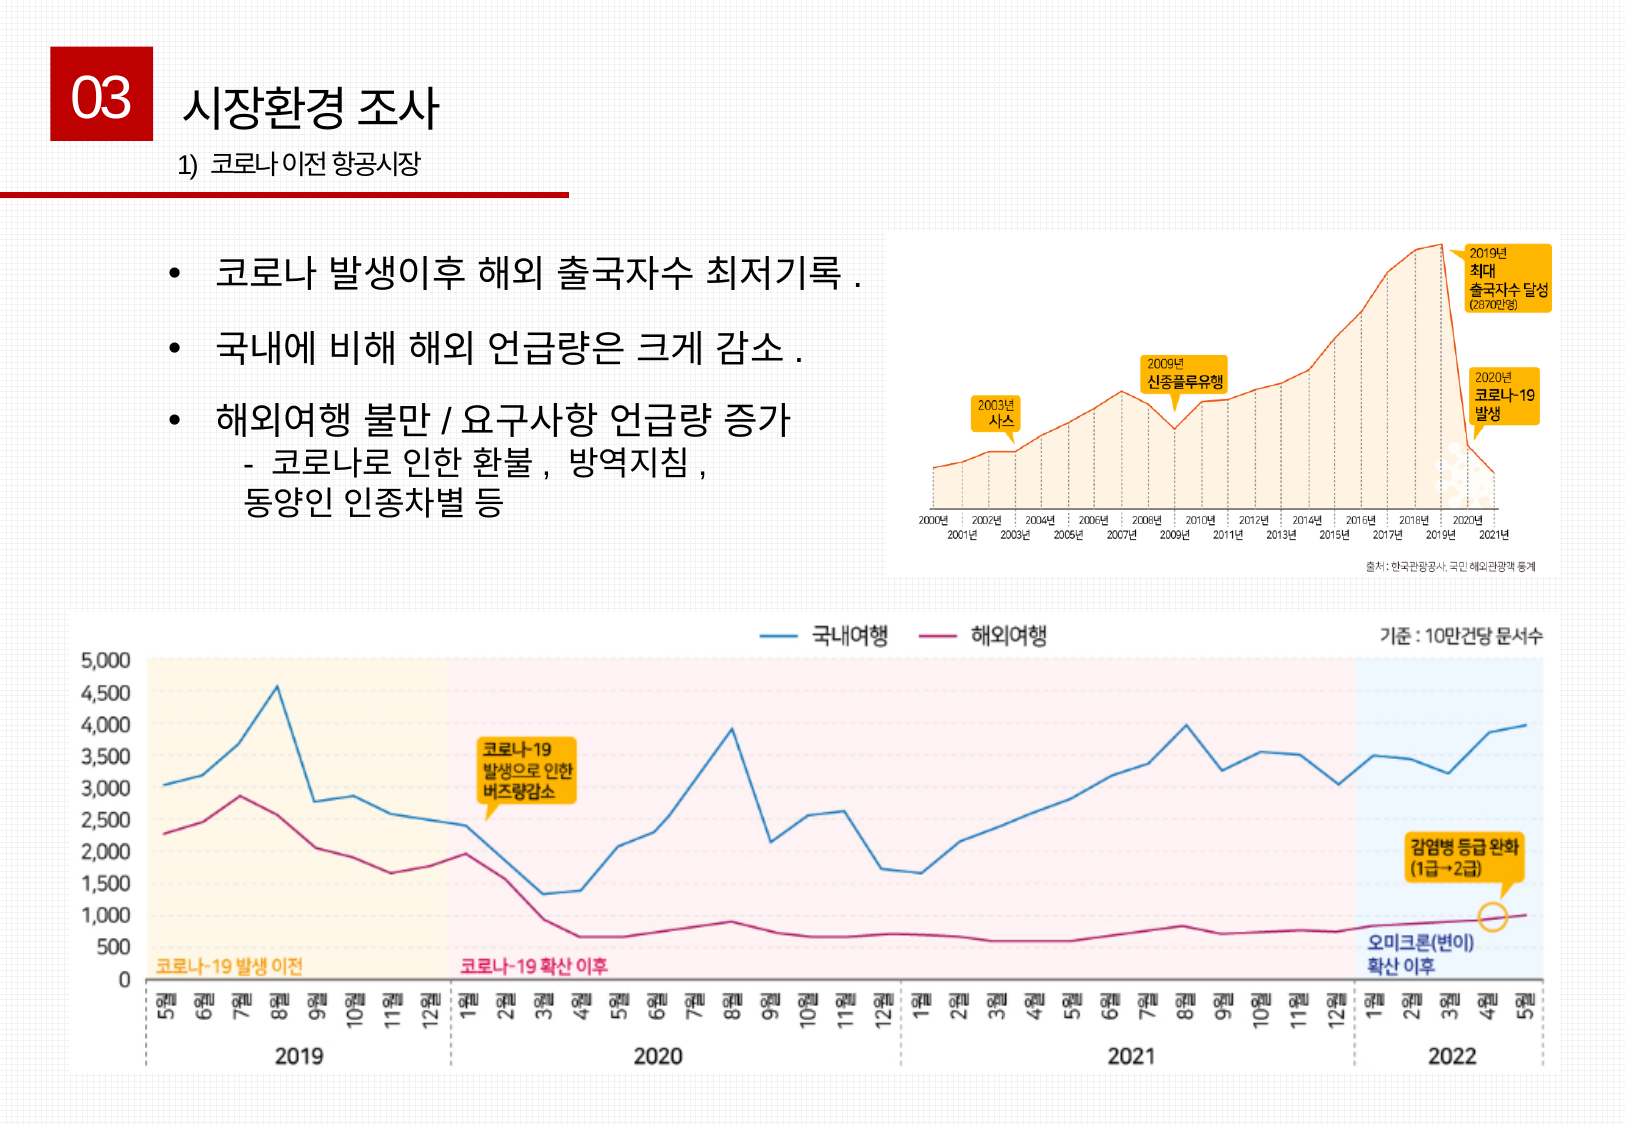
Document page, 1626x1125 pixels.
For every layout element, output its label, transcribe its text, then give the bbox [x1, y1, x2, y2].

picture [886, 231, 1560, 577]
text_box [50, 46, 470, 189]
picture [69, 612, 1560, 1073]
text_box 코로나 발생이후 해외 출국자수 최저기록. 국내에 비해 해외 언급량은 크게 감소. 해외여행 불만/요구사항 언급량 증가 - 코로나로 인한 환불, 방역지침, 동양인 인종차별 등 [153, 242, 886, 557]
